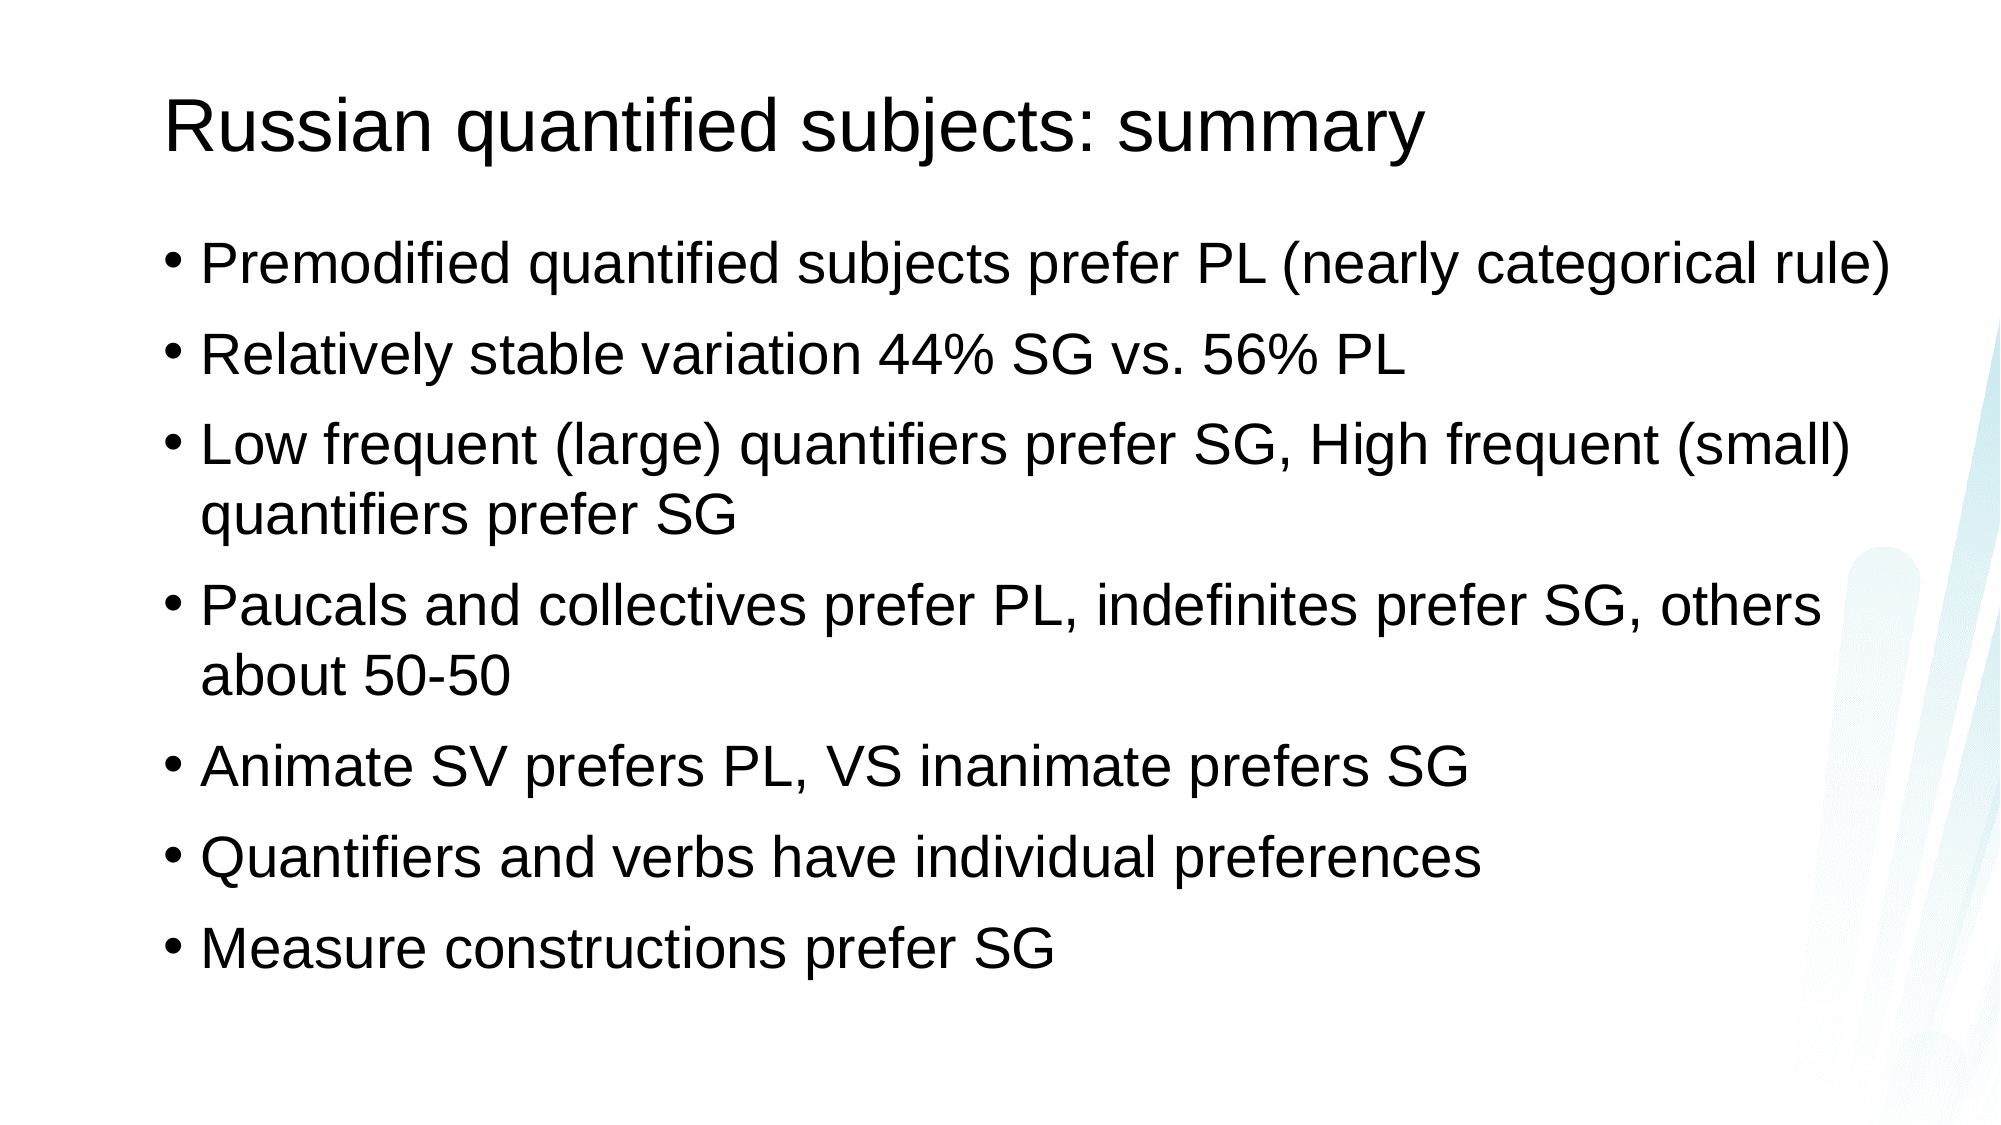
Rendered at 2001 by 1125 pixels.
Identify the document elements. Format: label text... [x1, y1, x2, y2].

picture [0, 0, 2000, 1125]
list Premodified quantified subjects prefer PL (nearly categorical rule) Relatively stable variation 44% SG vs. 56% PL Low frequent (large) quantifiers prefer SG, High frequent (small) quantifiers prefer SG Paucals and collectives prefer PL, indefinites prefer SG, others about 50-50 Animate SV prefers PL, VS inanimate prefers SG Quantifiers and verbs have individual preferences Measure constructions prefer SG [148, 217, 1946, 1088]
title Russian quantified subjects: summary [148, 37, 2000, 218]
